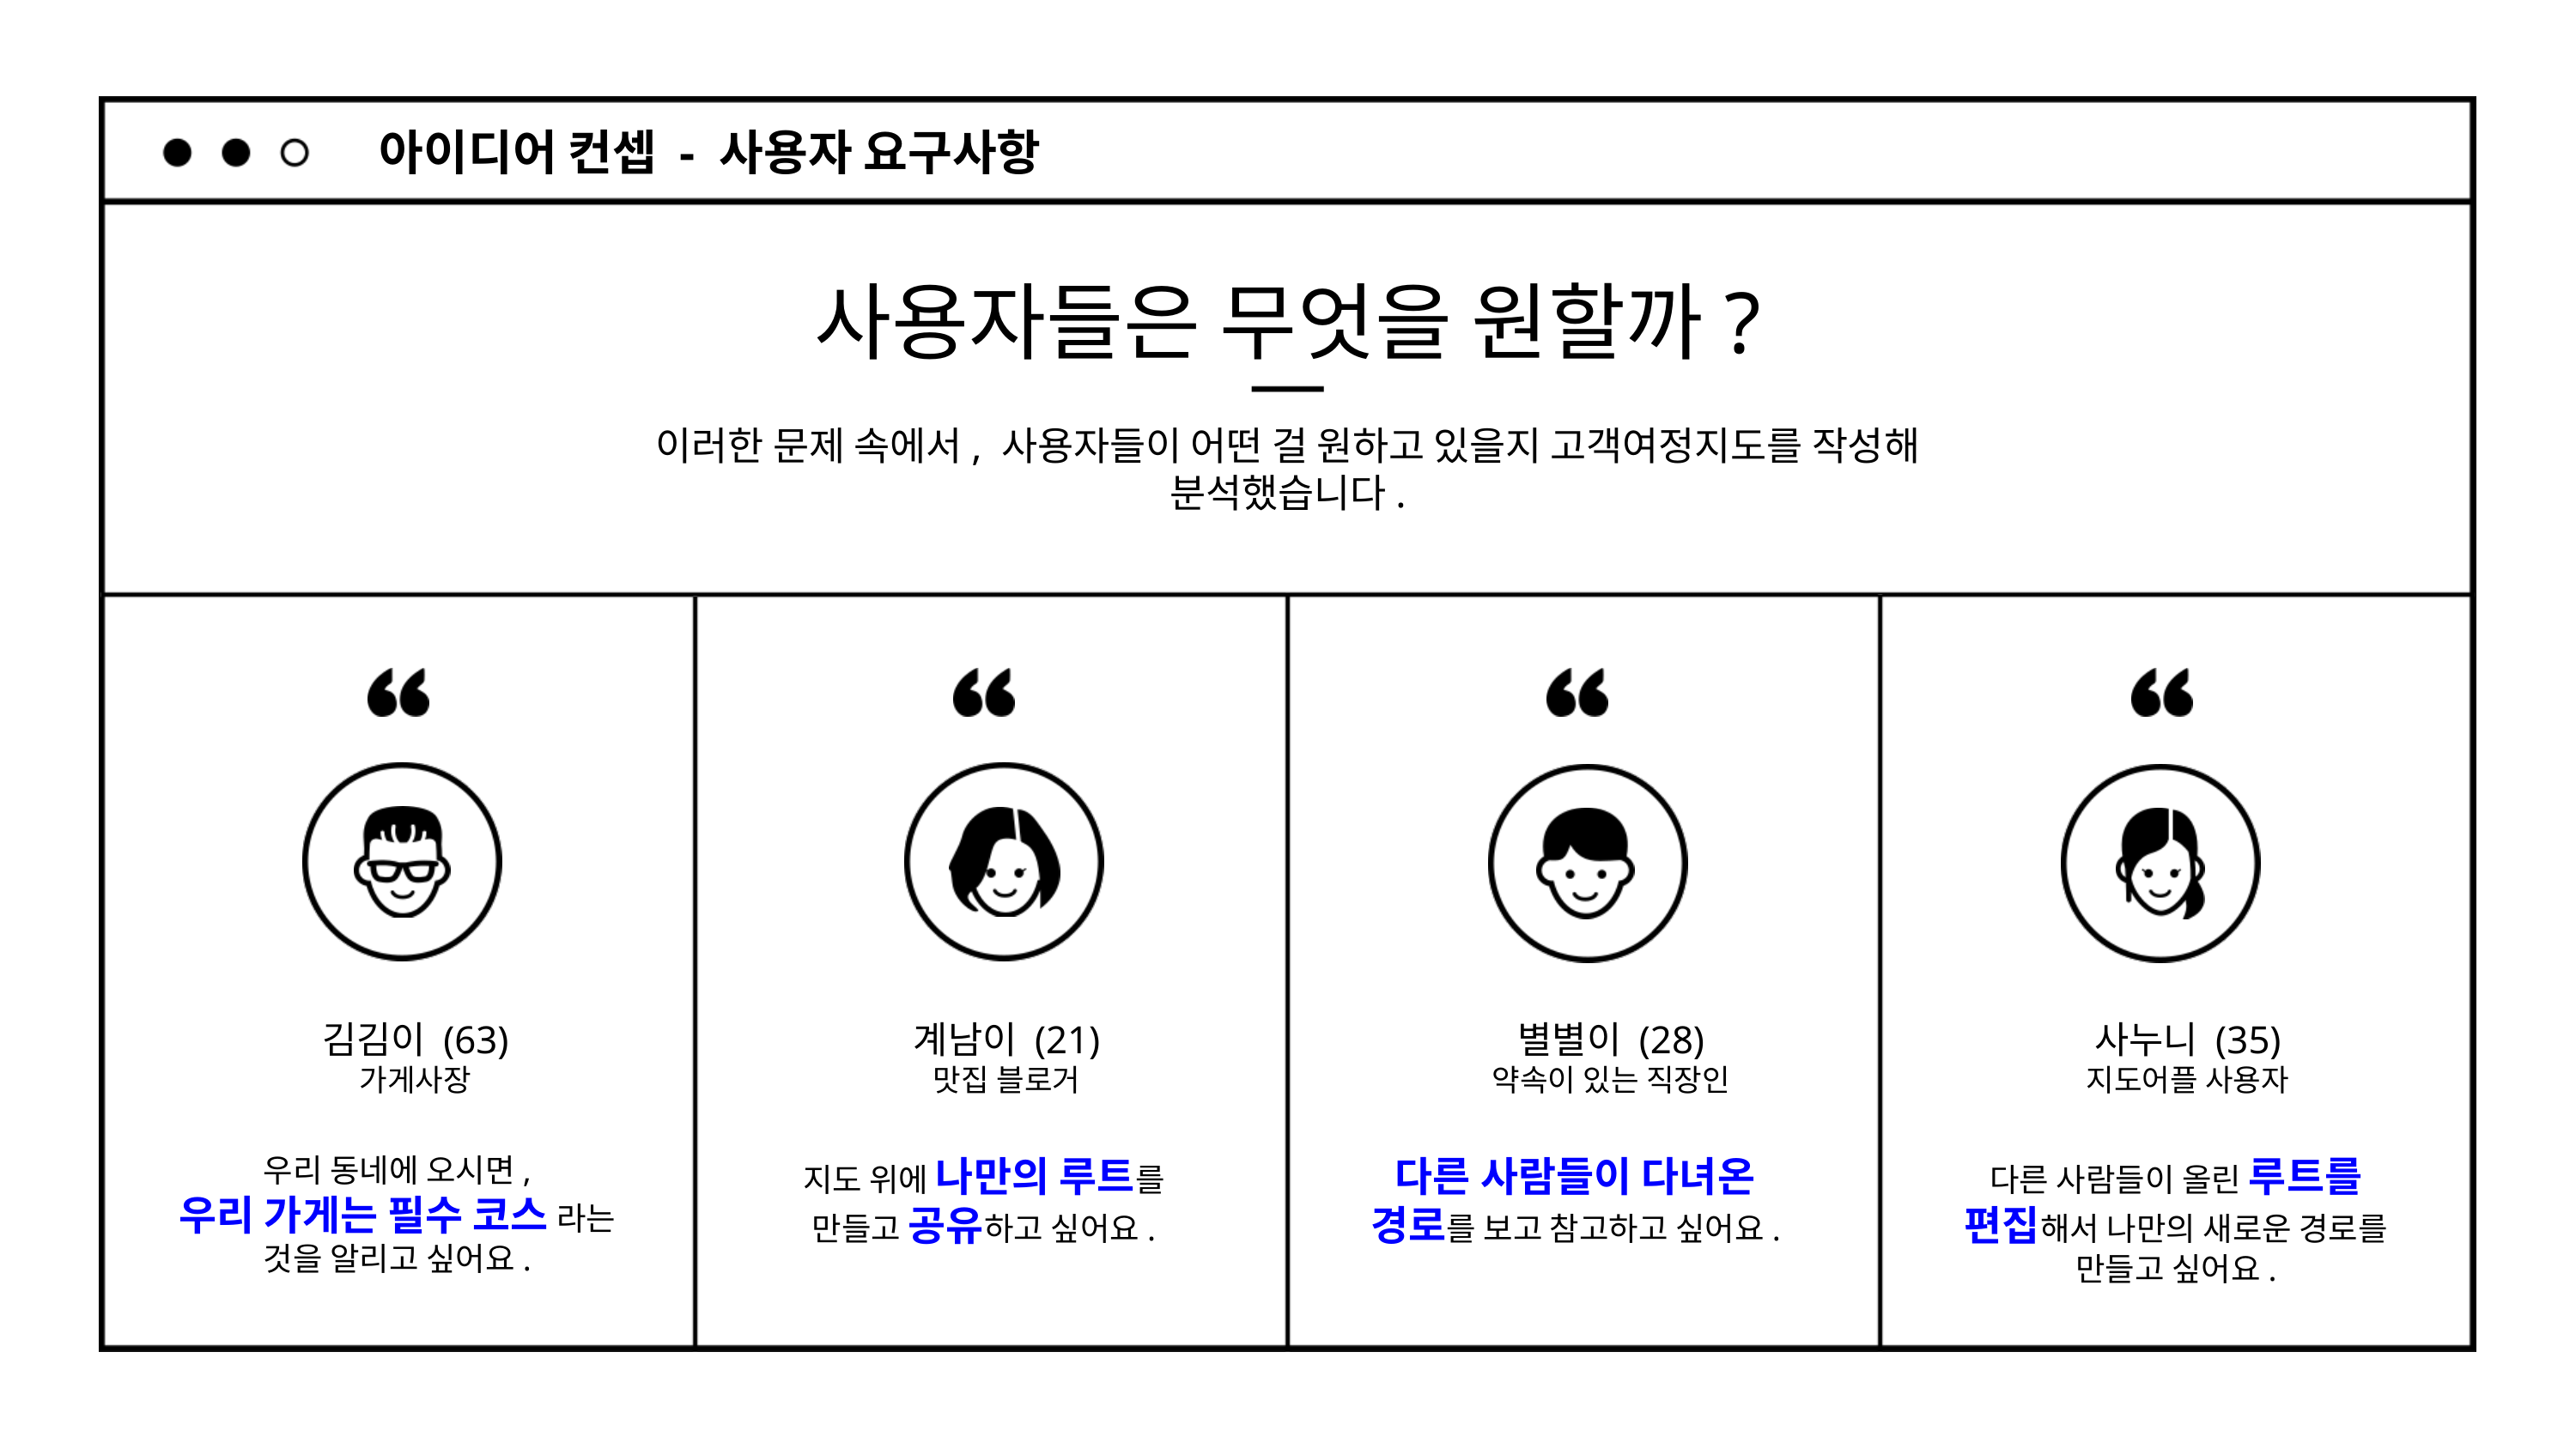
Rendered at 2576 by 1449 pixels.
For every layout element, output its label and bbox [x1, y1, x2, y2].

picture [99, 96, 2477, 1352]
